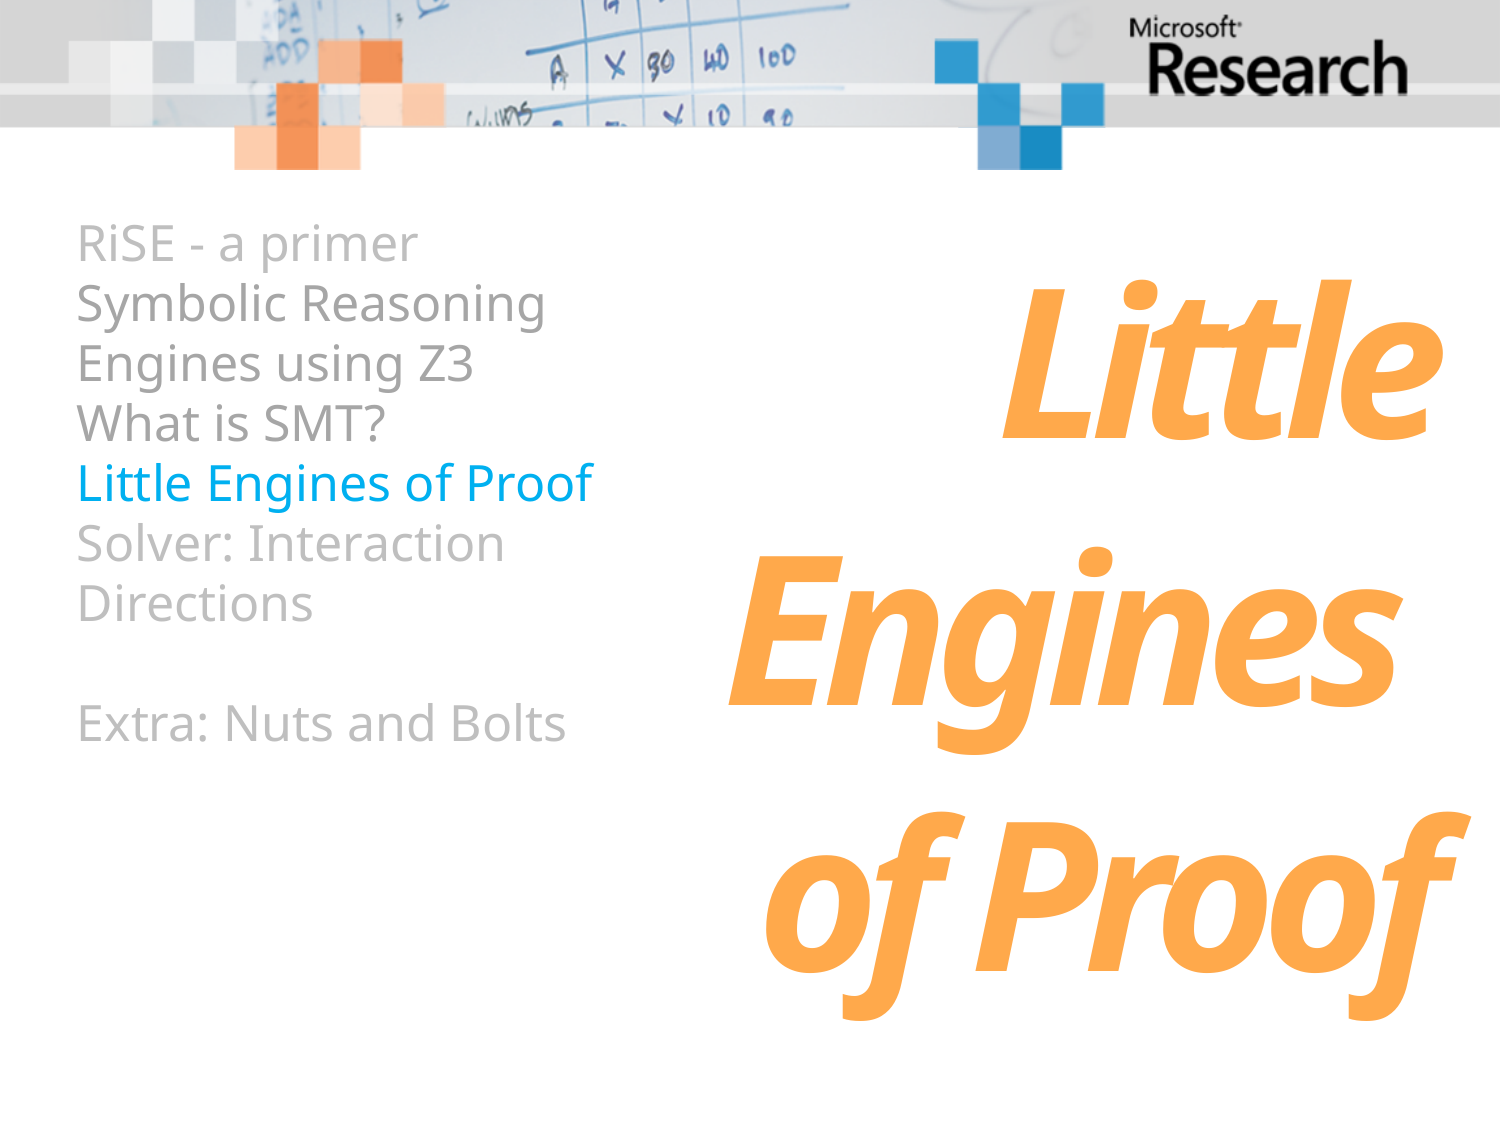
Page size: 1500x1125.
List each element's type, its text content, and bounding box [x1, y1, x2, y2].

picture [0, 0, 1500, 170]
text_box RiSE - a primer Symbolic Reasoning Engines using Z3 What is SMT? Little Engines of Proof Solver: Interaction Directions Extra: Nuts and Bolts [62, 204, 608, 759]
list Little Engines of Proof [293, 234, 1450, 1017]
